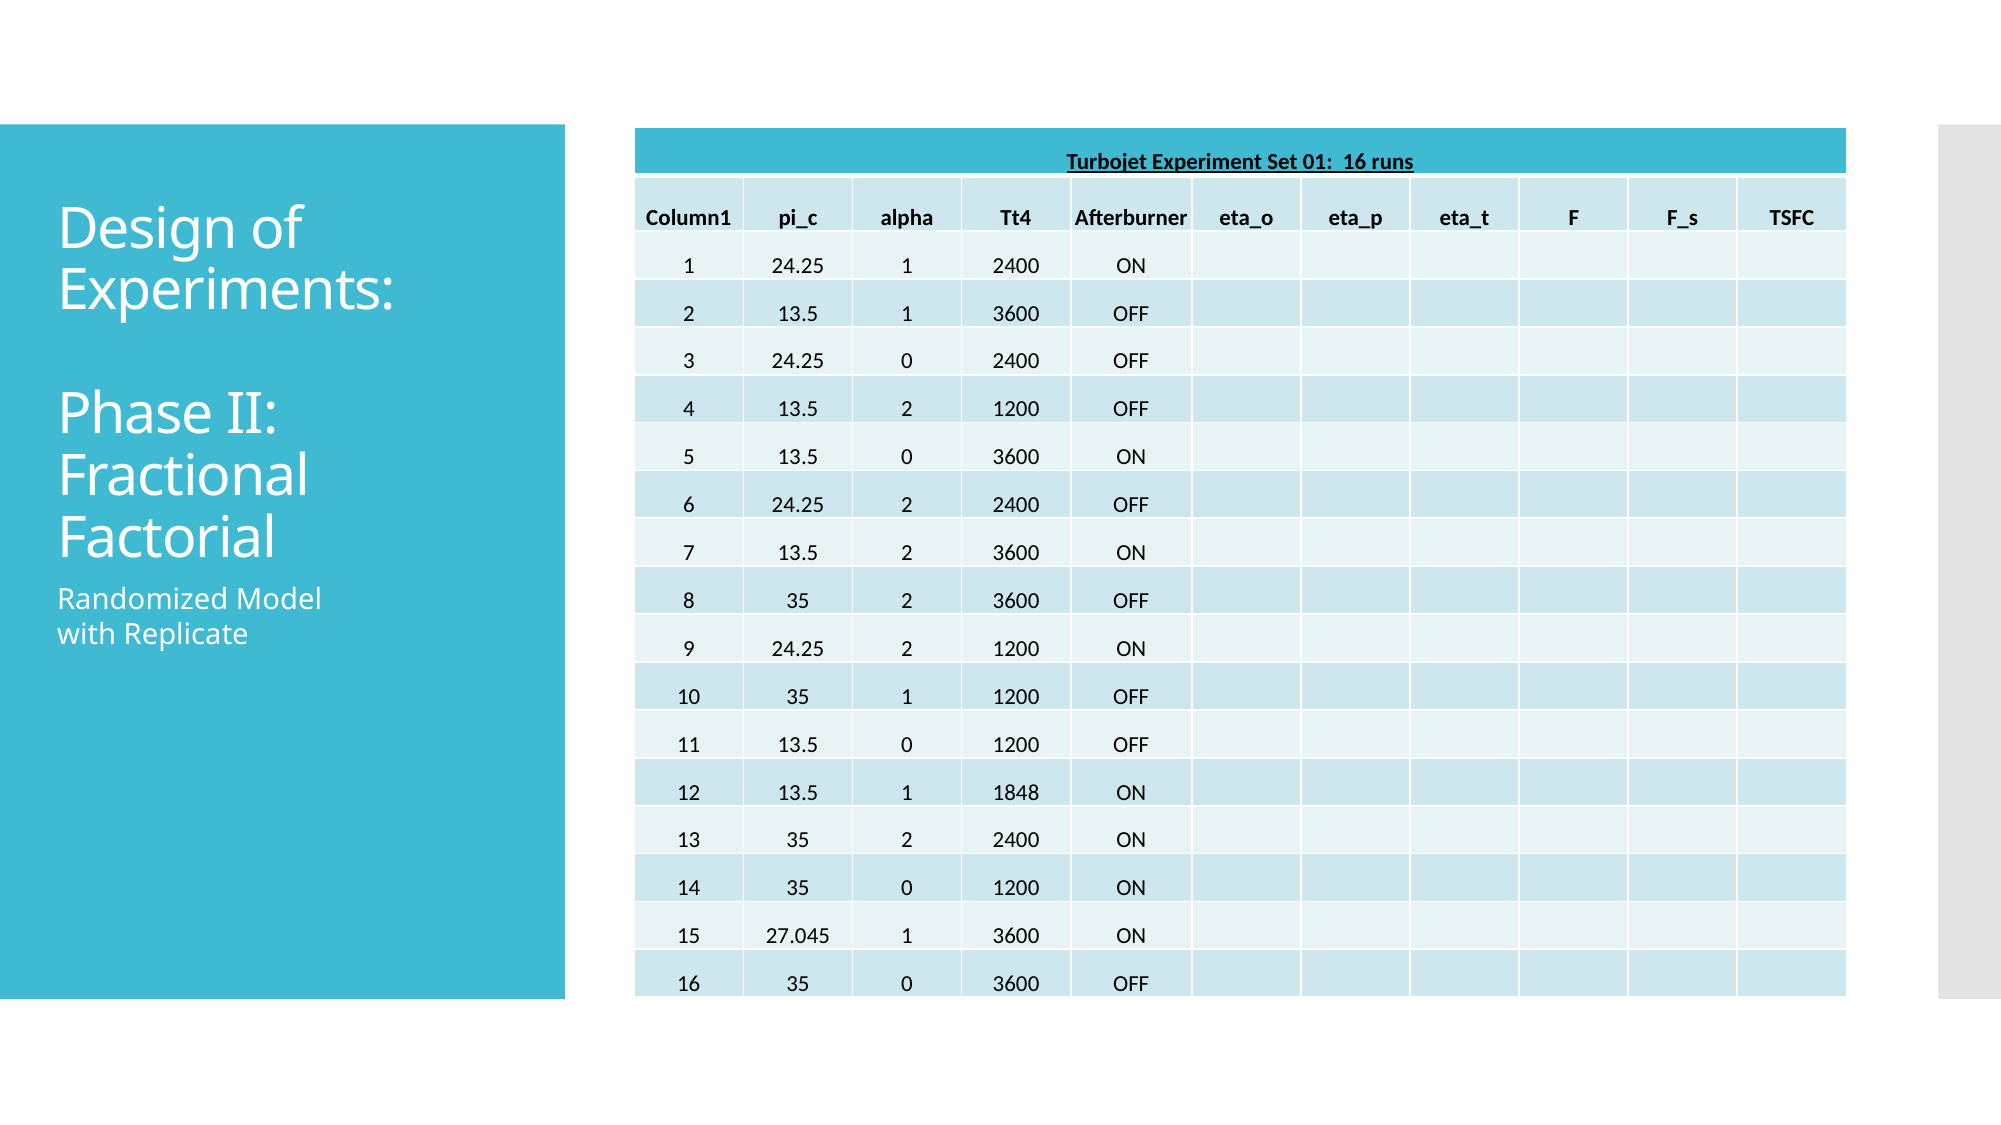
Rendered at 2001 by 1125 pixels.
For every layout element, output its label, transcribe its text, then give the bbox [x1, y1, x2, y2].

table_cell F [1520, 178, 1627, 230]
table_cell [1738, 759, 1846, 805]
table_cell [1520, 567, 1627, 613]
table_cell [1193, 902, 1300, 948]
table_cell 13 [635, 807, 743, 853]
table_cell [1629, 232, 1736, 278]
table_cell OFF [1072, 376, 1191, 422]
table_cell [1411, 328, 1518, 374]
table_cell OFF [1072, 950, 1191, 996]
table_cell Tt4 [962, 178, 1070, 230]
table_cell [1302, 902, 1409, 948]
list Randomized Model with Replicate [41, 573, 507, 955]
table_cell [1193, 854, 1300, 901]
table_cell [1520, 807, 1627, 853]
table_cell 9 [635, 615, 743, 661]
table_cell [1520, 663, 1627, 709]
table_cell 3 [635, 328, 743, 374]
table_cell 24.25 [744, 615, 852, 661]
table_cell [1193, 328, 1300, 374]
table_cell TSFC [1738, 178, 1846, 230]
table_cell 14 [635, 854, 743, 901]
table_cell 2 [853, 376, 961, 422]
table_cell [1193, 759, 1300, 805]
table_cell [1738, 519, 1846, 565]
table_cell Afterburner [1072, 178, 1191, 230]
table_cell [1411, 807, 1518, 853]
table_cell [1520, 519, 1627, 565]
table_cell [1520, 854, 1627, 901]
table_cell 16 [635, 950, 743, 996]
table_cell 1 [853, 232, 961, 278]
table_cell 35 [744, 567, 852, 613]
table_cell [1738, 328, 1846, 374]
table_cell 1 [853, 759, 961, 805]
table_cell [1738, 950, 1846, 996]
table_cell [1193, 280, 1300, 326]
table_cell 0 [853, 854, 961, 901]
table_cell 13.5 [744, 423, 852, 470]
table_cell 8 [635, 567, 743, 613]
table_cell 0 [853, 950, 961, 996]
table_cell ON [1072, 232, 1191, 278]
table_cell 1200 [962, 663, 1070, 709]
table_cell [1629, 854, 1736, 901]
table_cell 2400 [962, 471, 1070, 517]
table_cell [1520, 328, 1627, 374]
table_cell 1 [853, 902, 961, 948]
table_cell 2400 [962, 328, 1070, 374]
table_cell [1193, 519, 1300, 565]
table_cell [1738, 902, 1846, 948]
table_cell [1520, 711, 1627, 757]
table_cell [1738, 376, 1846, 422]
table_cell [1302, 376, 1409, 422]
table_cell [1302, 854, 1409, 901]
table_cell [1520, 615, 1627, 661]
table_cell 6 [635, 471, 743, 517]
table_cell ON [1072, 519, 1191, 565]
table_cell [1738, 567, 1846, 613]
table_cell [1520, 902, 1627, 948]
table_cell [1520, 471, 1627, 517]
table_cell [1302, 807, 1409, 853]
table_cell [1411, 376, 1518, 422]
table_cell 13.5 [744, 759, 852, 805]
table_cell [1193, 711, 1300, 757]
table_cell 13.5 [744, 376, 852, 422]
table_cell 0 [853, 711, 961, 757]
table_cell 7 [635, 519, 743, 565]
table_header Turbojet Experiment Set 01: 16 runs [635, 128, 1846, 173]
table_cell 0 [853, 328, 961, 374]
table_cell [1520, 280, 1627, 326]
table_cell [1629, 328, 1736, 374]
table_cell 24.25 [744, 232, 852, 278]
table_cell [1738, 711, 1846, 757]
table_cell [1520, 232, 1627, 278]
table_cell 1 [853, 663, 961, 709]
table_cell [1520, 376, 1627, 422]
table_cell [1411, 471, 1518, 517]
table_cell 2 [853, 567, 961, 613]
table_cell [1302, 232, 1409, 278]
table_cell ON [1072, 854, 1191, 901]
table_cell [1629, 663, 1736, 709]
table_cell 1 [853, 280, 961, 326]
table_cell ON [1072, 423, 1191, 470]
table_cell [1411, 567, 1518, 613]
table_cell 2 [635, 280, 743, 326]
table_cell alpha [853, 178, 961, 230]
table_cell [1738, 471, 1846, 517]
table_cell 1 [635, 232, 743, 278]
table_cell 11 [635, 711, 743, 757]
table_cell [1629, 711, 1736, 757]
table_cell OFF [1072, 471, 1191, 517]
table_cell 35 [744, 950, 852, 996]
table_cell [1411, 902, 1518, 948]
table_cell 15 [635, 902, 743, 948]
table_cell [1193, 423, 1300, 470]
table_cell 1200 [962, 376, 1070, 422]
table_cell 1200 [962, 615, 1070, 661]
table_cell 1200 [962, 854, 1070, 901]
table_cell [1411, 663, 1518, 709]
table_cell [1629, 950, 1736, 996]
table_cell 2400 [962, 807, 1070, 853]
table_cell [1302, 519, 1409, 565]
table_cell [1411, 854, 1518, 901]
table_cell [1193, 232, 1300, 278]
table_cell [1193, 567, 1300, 613]
table_cell OFF [1072, 663, 1191, 709]
table_cell 3600 [962, 280, 1070, 326]
table_cell [1629, 423, 1736, 470]
table_cell 10 [635, 663, 743, 709]
table_cell [1302, 280, 1409, 326]
table_cell [1738, 663, 1846, 709]
table_cell F_s [1629, 178, 1736, 230]
table_cell [1411, 232, 1518, 278]
table_cell [1302, 567, 1409, 613]
table_cell [1302, 471, 1409, 517]
table_cell 5 [635, 423, 743, 470]
table_cell [1629, 759, 1736, 805]
table_cell [1629, 376, 1736, 422]
table_cell 2400 [962, 232, 1070, 278]
table_cell [1411, 280, 1518, 326]
table_cell [1411, 759, 1518, 805]
table_cell 2 [853, 471, 961, 517]
table_cell OFF [1072, 328, 1191, 374]
table_cell 13.5 [744, 519, 852, 565]
table_cell 3600 [962, 950, 1070, 996]
table_cell [1302, 759, 1409, 805]
table_cell 13.5 [744, 280, 852, 326]
table_cell [1193, 615, 1300, 661]
table_cell [1193, 376, 1300, 422]
table_cell OFF [1072, 280, 1191, 326]
table_cell [1738, 280, 1846, 326]
table_cell [1302, 423, 1409, 470]
table_cell 3600 [962, 902, 1070, 948]
table_cell 35 [744, 854, 852, 901]
table_cell 24.25 [744, 471, 852, 517]
table_cell [1629, 902, 1736, 948]
table_cell [1520, 759, 1627, 805]
table_cell 2 [853, 615, 961, 661]
table_cell [1629, 519, 1736, 565]
table_cell eta_o [1193, 178, 1300, 230]
table_cell ON [1072, 902, 1191, 948]
table_cell 2 [853, 807, 961, 853]
table_cell Column1 [635, 178, 743, 230]
table_cell 3600 [962, 567, 1070, 613]
title Design of Experiments: Phase II: Fractional Factorial [41, 187, 507, 573]
table_cell [1738, 807, 1846, 853]
table_cell [1193, 807, 1300, 853]
table_cell [1411, 950, 1518, 996]
table_cell [1302, 950, 1409, 996]
table_cell [1520, 423, 1627, 470]
table_cell pi_c [744, 178, 852, 230]
table_cell [1411, 423, 1518, 470]
table_cell [1193, 471, 1300, 517]
table_cell eta_t [1411, 178, 1518, 230]
table_cell [1302, 663, 1409, 709]
table_cell 1200 [962, 711, 1070, 757]
table_cell [1738, 232, 1846, 278]
table_cell [1629, 807, 1736, 853]
table_cell 1848 [962, 759, 1070, 805]
table_cell ON [1072, 807, 1191, 853]
table_cell 35 [744, 807, 852, 853]
table_cell 0 [853, 423, 961, 470]
table_cell 3600 [962, 519, 1070, 565]
table_cell [1193, 950, 1300, 996]
table_cell [1302, 328, 1409, 374]
table_cell [1629, 567, 1736, 613]
table_cell 12 [635, 759, 743, 805]
table_cell [1411, 711, 1518, 757]
table_cell [1411, 519, 1518, 565]
table_cell 24.25 [744, 328, 852, 374]
table_cell 27.045 [744, 902, 852, 948]
table_cell 35 [744, 663, 852, 709]
table_cell 2 [853, 519, 961, 565]
table_cell [1629, 615, 1736, 661]
table_cell [1302, 615, 1409, 661]
table_cell OFF [1072, 567, 1191, 613]
table_cell 3600 [962, 423, 1070, 470]
table_cell [1520, 950, 1627, 996]
table_cell [1738, 615, 1846, 661]
table_cell [1193, 663, 1300, 709]
table_cell ON [1072, 759, 1191, 805]
table_cell [1629, 471, 1736, 517]
table_cell 13.5 [744, 711, 852, 757]
table_cell ON [1072, 615, 1191, 661]
table_cell [1738, 854, 1846, 901]
table_cell [1411, 615, 1518, 661]
table_cell [1302, 711, 1409, 757]
table_cell OFF [1072, 711, 1191, 757]
table_cell 4 [635, 376, 743, 422]
table_cell eta_p [1302, 178, 1409, 230]
table_cell [1629, 280, 1736, 326]
table_cell [1738, 423, 1846, 470]
